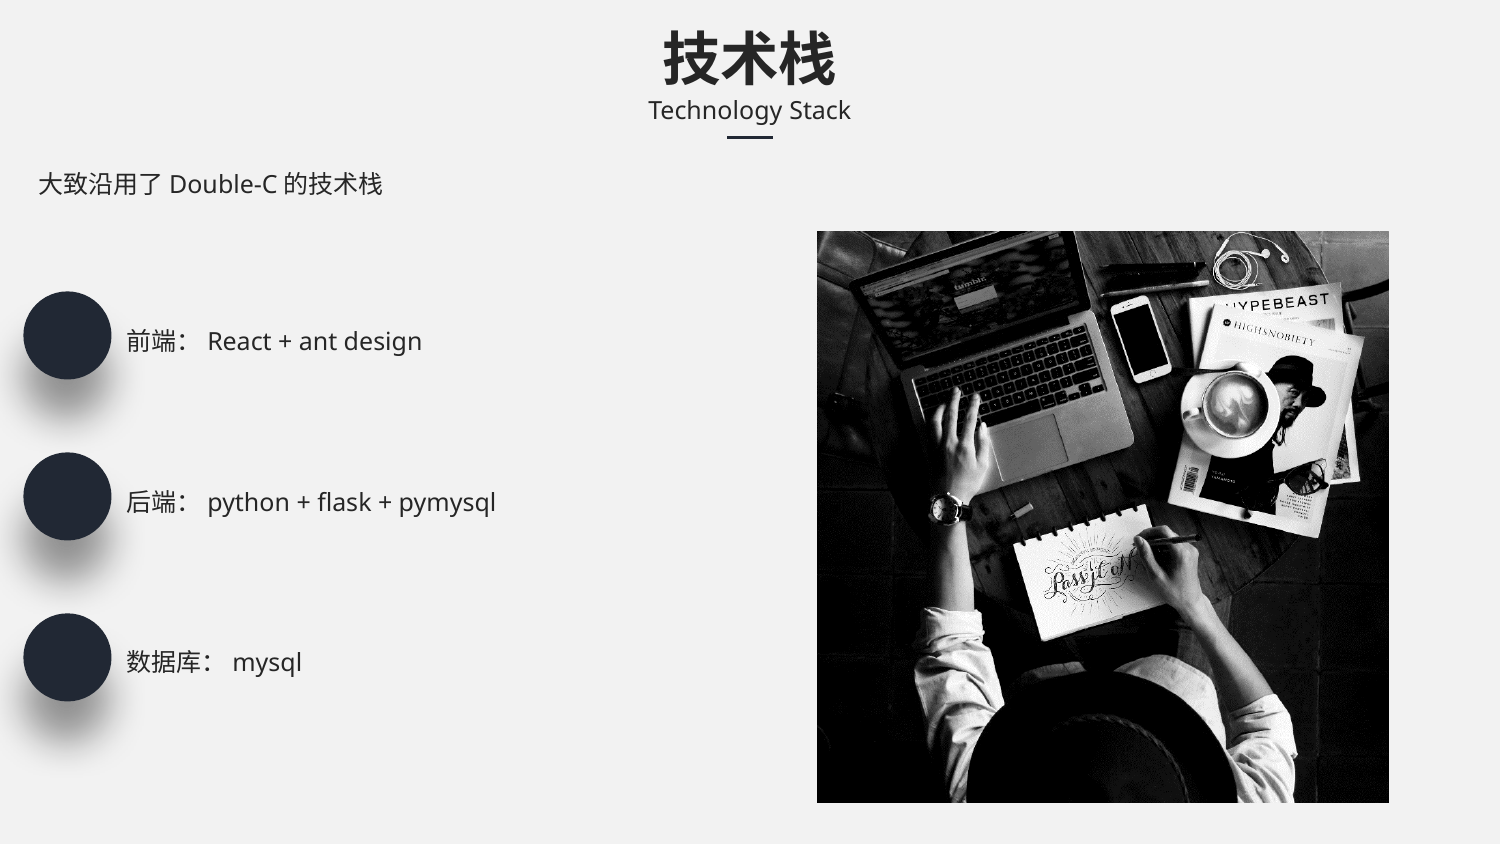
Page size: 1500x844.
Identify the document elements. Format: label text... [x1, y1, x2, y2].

text_box Technology Stack [633, 87, 867, 133]
text_box [22, 612, 111, 703]
text_box 后端：python + flask + pymysql [111, 464, 728, 524]
text_box [22, 290, 111, 381]
text_box 技术栈 [647, 14, 853, 87]
text_box [22, 451, 111, 542]
picture [817, 231, 1389, 803]
text_box 大致沿用了Double-C的技术栈 [23, 146, 1452, 207]
text_box 前端：React + ant design [111, 302, 728, 363]
text_box 数据库：mysql [111, 623, 728, 684]
